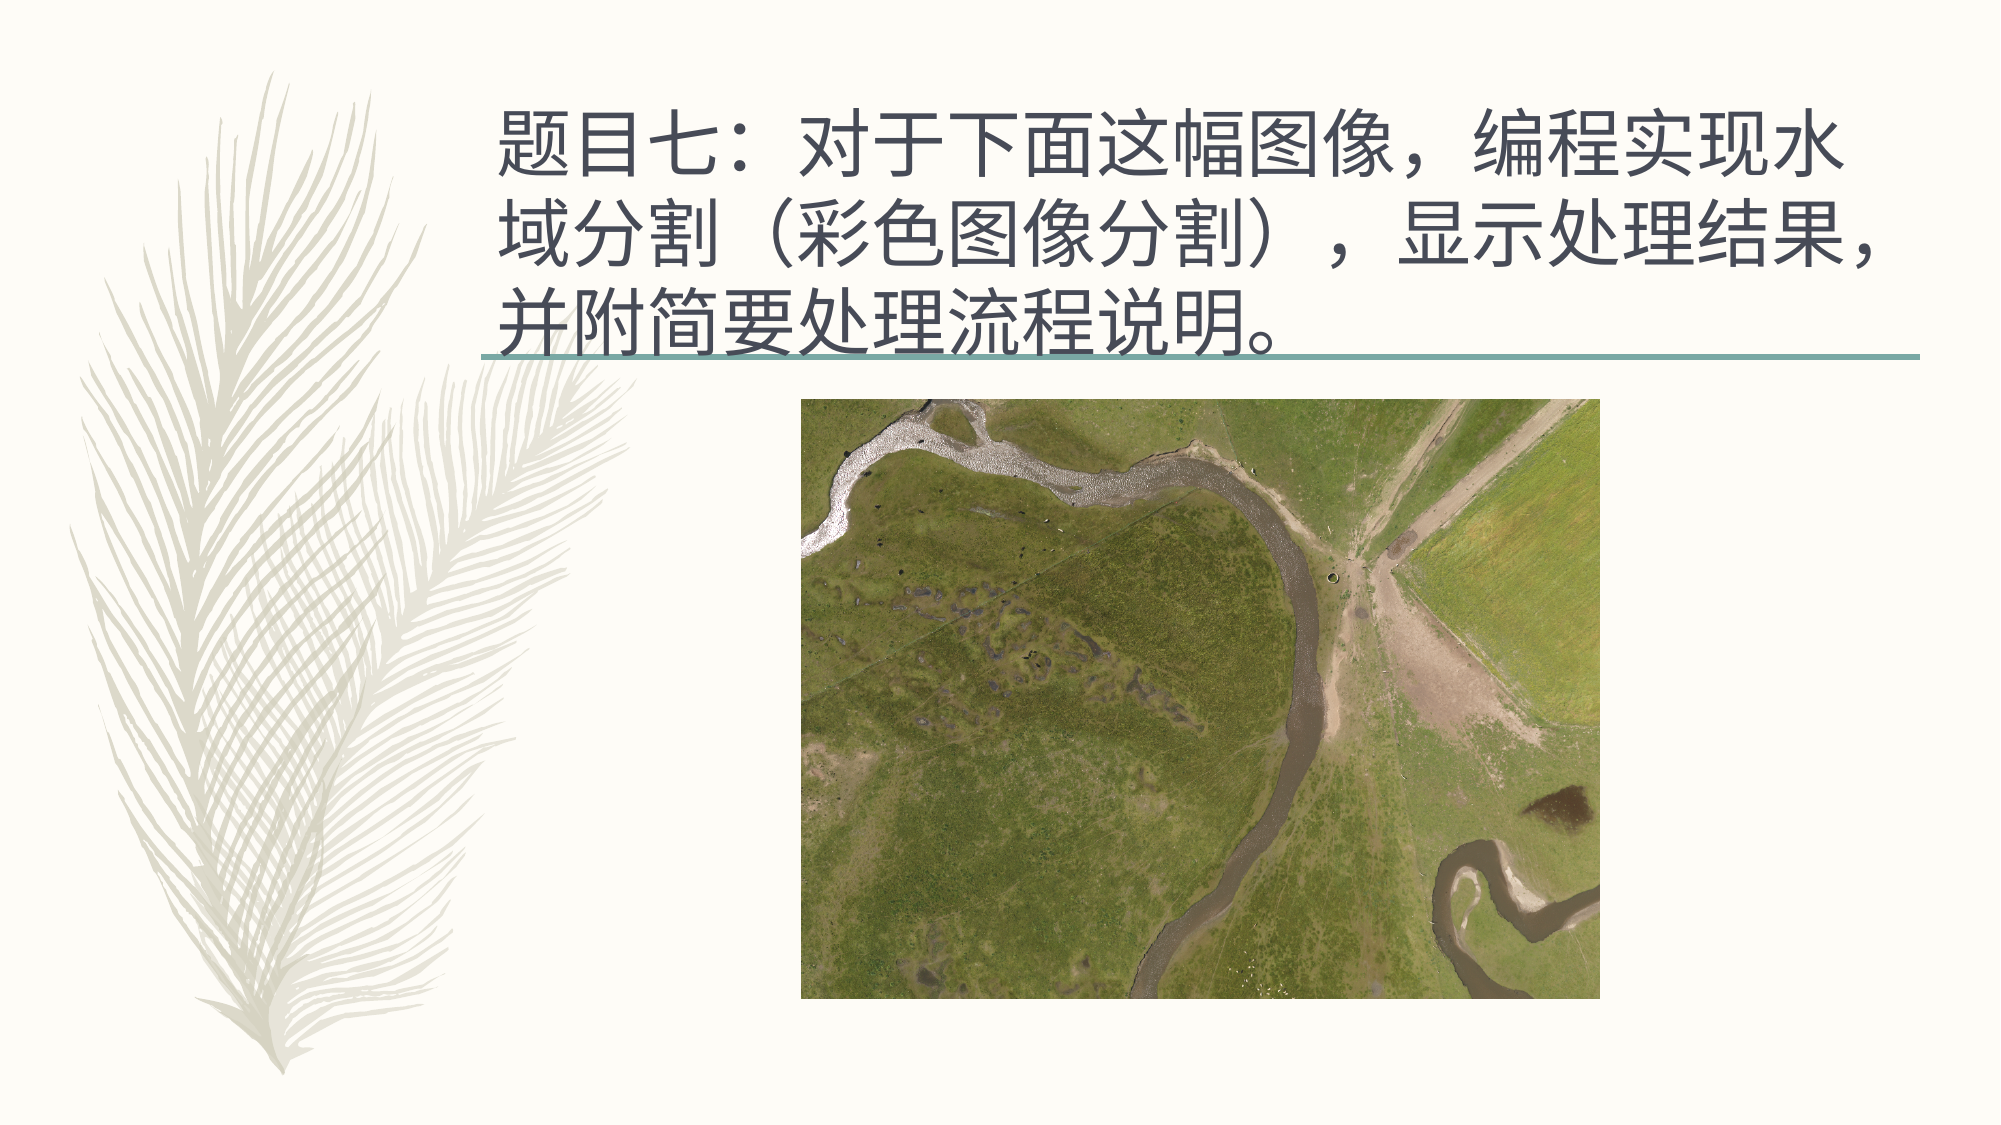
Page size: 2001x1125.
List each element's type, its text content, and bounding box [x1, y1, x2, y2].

title 题目七：对于下面这幅图像，编程实现水域分割（彩色图像分割），显示处理结果，并附简要处理流程说明。 [481, 93, 1920, 350]
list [801, 399, 1601, 1000]
